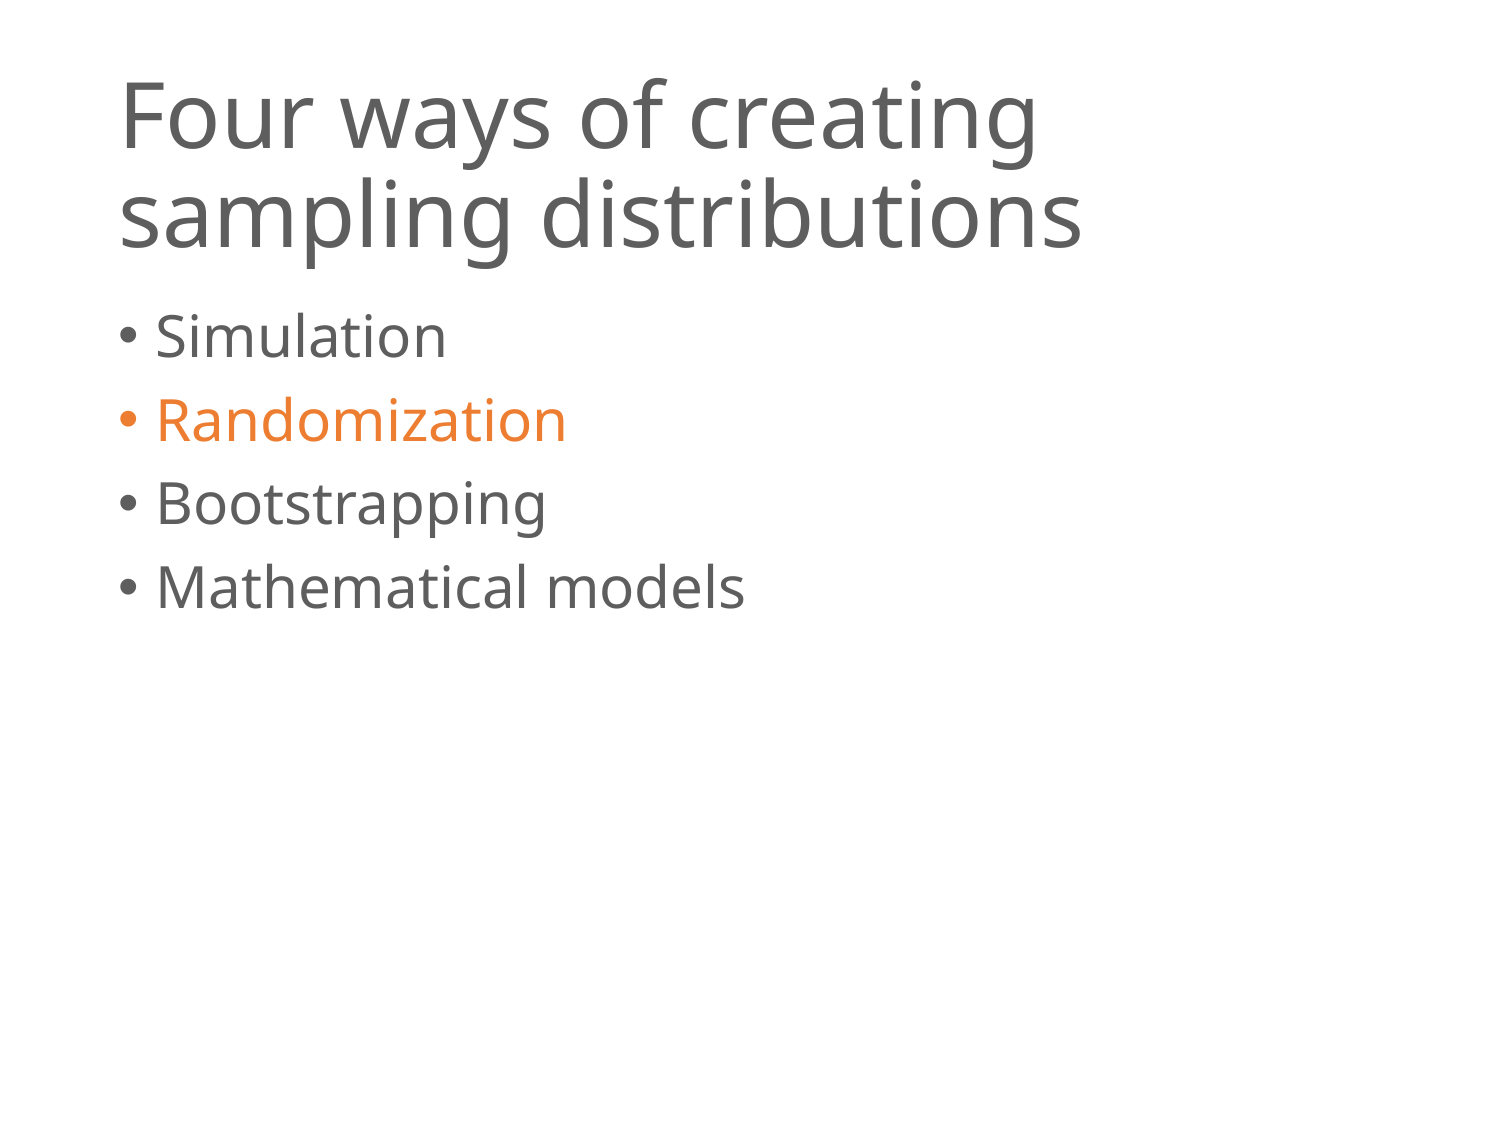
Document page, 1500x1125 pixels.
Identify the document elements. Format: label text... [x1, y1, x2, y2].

title Four ways of creating sampling distributions [103, 59, 1397, 278]
list Simulation Randomization Bootstrapping Mathematical models [103, 299, 1397, 1014]
